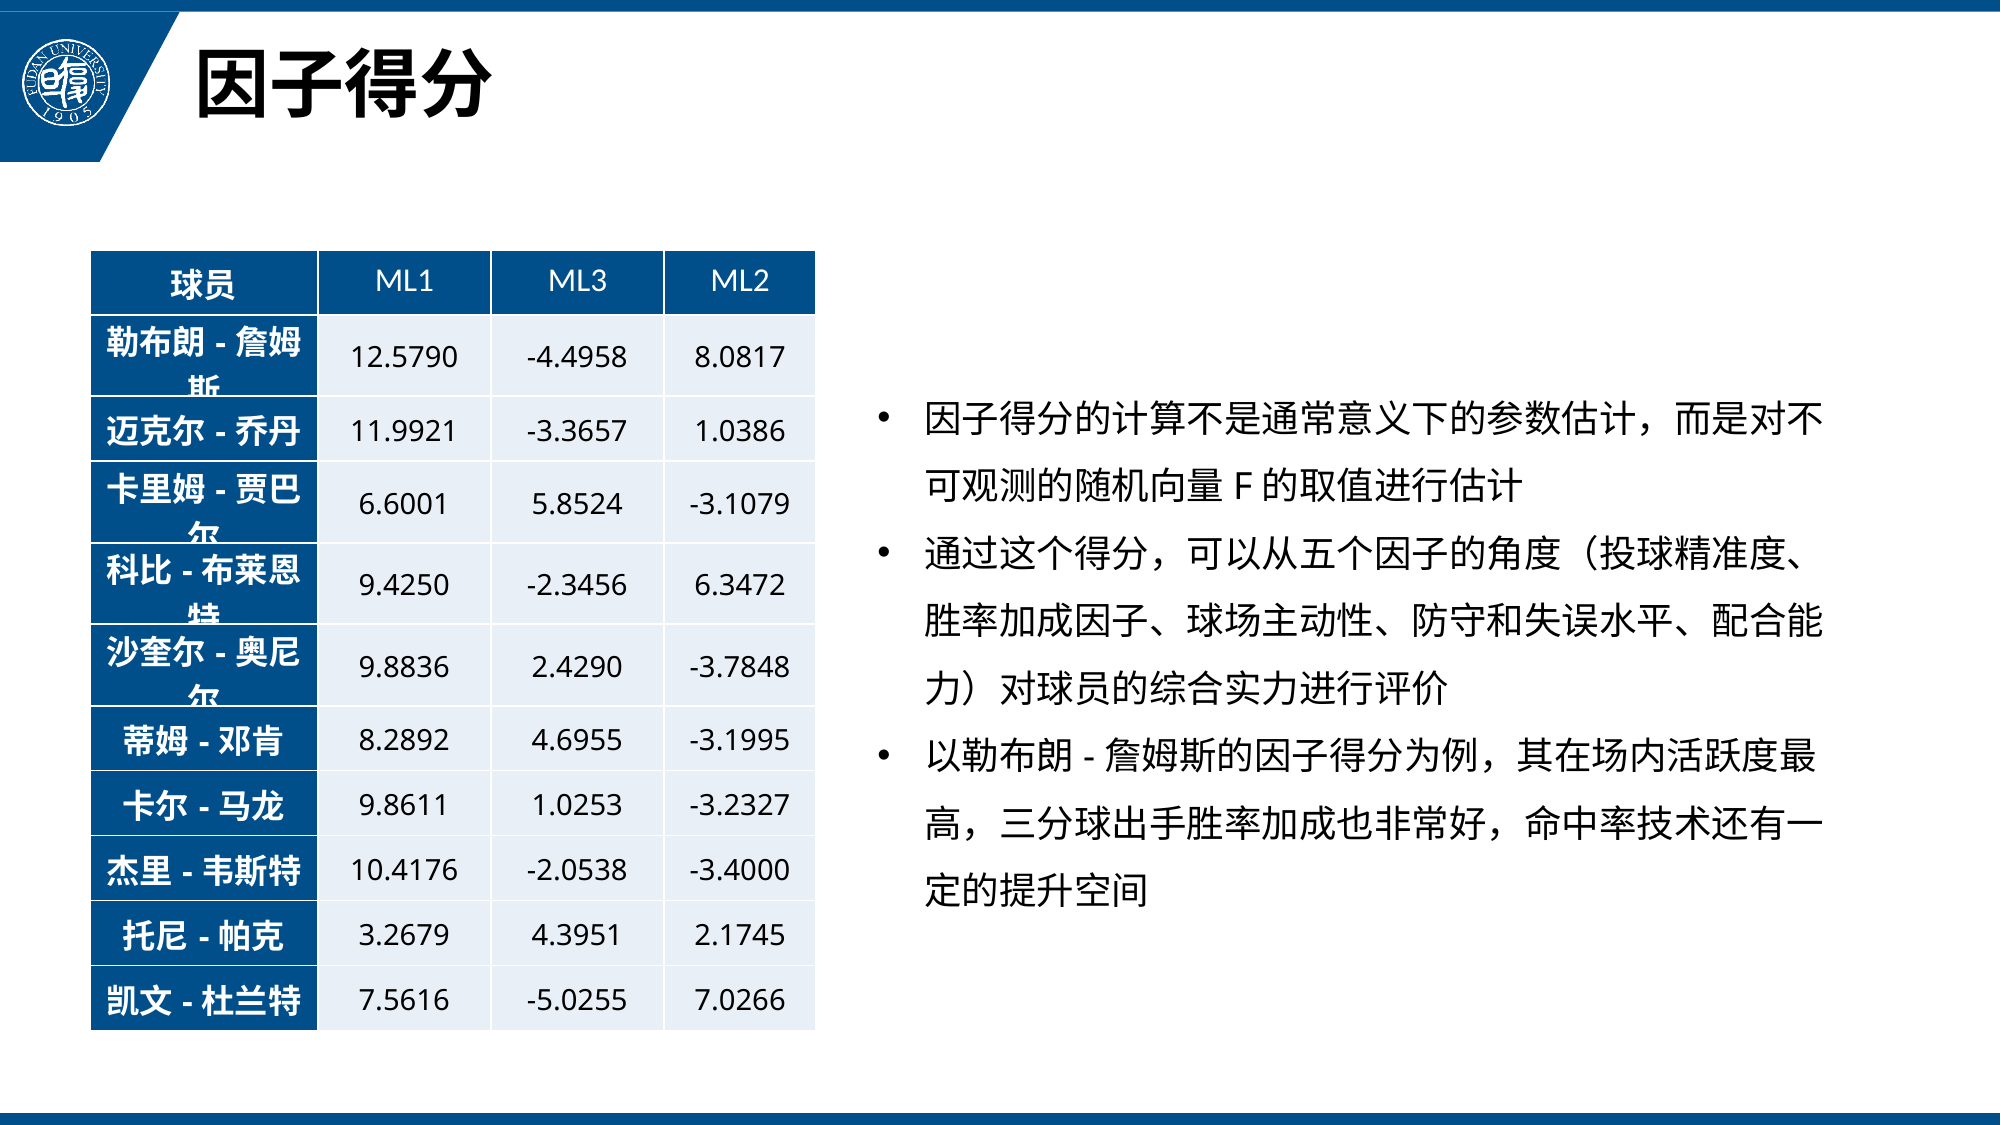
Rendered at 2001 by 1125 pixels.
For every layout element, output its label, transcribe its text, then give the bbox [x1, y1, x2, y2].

table_cell 7.0266 [665, 966, 815, 1030]
table_cell 8.2892 [319, 707, 490, 770]
table_cell 科比-布莱恩特 [91, 544, 317, 623]
table_cell 11.9921 [319, 397, 490, 460]
table_cell 3.2679 [319, 901, 490, 965]
table_cell 9.4250 [319, 544, 490, 623]
table_cell 蒂姆-邓肯 [91, 707, 317, 770]
table_cell 凯文-杜兰特 [91, 966, 317, 1030]
table_cell -4.4958 [492, 316, 663, 395]
table_cell 6.6001 [319, 462, 490, 542]
table_header 球员 [91, 251, 317, 314]
table_cell 2.1745 [665, 901, 815, 965]
table_cell -3.7848 [665, 625, 815, 705]
table_cell 沙奎尔-奥尼尔 [91, 625, 317, 705]
table_cell 10.4176 [319, 836, 490, 900]
table_header ML1 [319, 251, 490, 314]
table_cell 2.4290 [492, 625, 663, 705]
table_cell -3.2327 [665, 771, 815, 835]
table_cell 勒布朗-詹姆斯 [91, 316, 317, 395]
table_cell -3.1079 [665, 462, 815, 542]
table_cell -5.0255 [492, 966, 663, 1030]
table_cell 杰里-韦斯特 [91, 836, 317, 900]
table_cell -2.3456 [492, 544, 663, 623]
table_cell 7.5616 [319, 966, 490, 1030]
table_cell 卡尔-马龙 [91, 771, 317, 835]
table_cell -3.3657 [492, 397, 663, 460]
table_cell 4.6955 [492, 707, 663, 770]
table_cell 5.8524 [492, 462, 663, 542]
table_header ML2 [665, 251, 815, 314]
table_cell 迈克尔-乔丹 [91, 397, 317, 460]
table_cell 9.8611 [319, 771, 490, 835]
table_cell -3.1995 [665, 707, 815, 770]
table_cell 4.3951 [492, 901, 663, 965]
picture [22, 39, 110, 126]
table_cell 托尼-帕克 [91, 901, 317, 965]
table_header ML3 [492, 251, 663, 314]
table_cell 1.0386 [665, 397, 815, 460]
text_box 因子得分的计算不是通常意义下的参数估计，而是对不可观测的随机向量F的取值进行估计 通过这个得分，可以从五个因子的角度（投球精准度、胜率加成因子、球场主动性、防守和失误水平、配合能力）对球员的综合实力进行评价 以勒布朗-詹姆斯的因子得分为例，其在场内活跃度最高，三分球出手胜率加成也非常好，命中率技术还有一定的提升空间 [862, 364, 1863, 920]
table_cell 6.3472 [665, 544, 815, 623]
table_cell -2.0538 [492, 836, 663, 900]
table_cell 9.8836 [319, 625, 490, 705]
table_cell 8.0817 [665, 316, 815, 395]
table_cell 12.5790 [319, 316, 490, 395]
table_cell -3.4000 [665, 836, 815, 900]
title 因子得分 [179, 11, 1863, 162]
table_cell 1.0253 [492, 771, 663, 835]
table_cell 卡里姆-贾巴尔 [91, 462, 317, 542]
